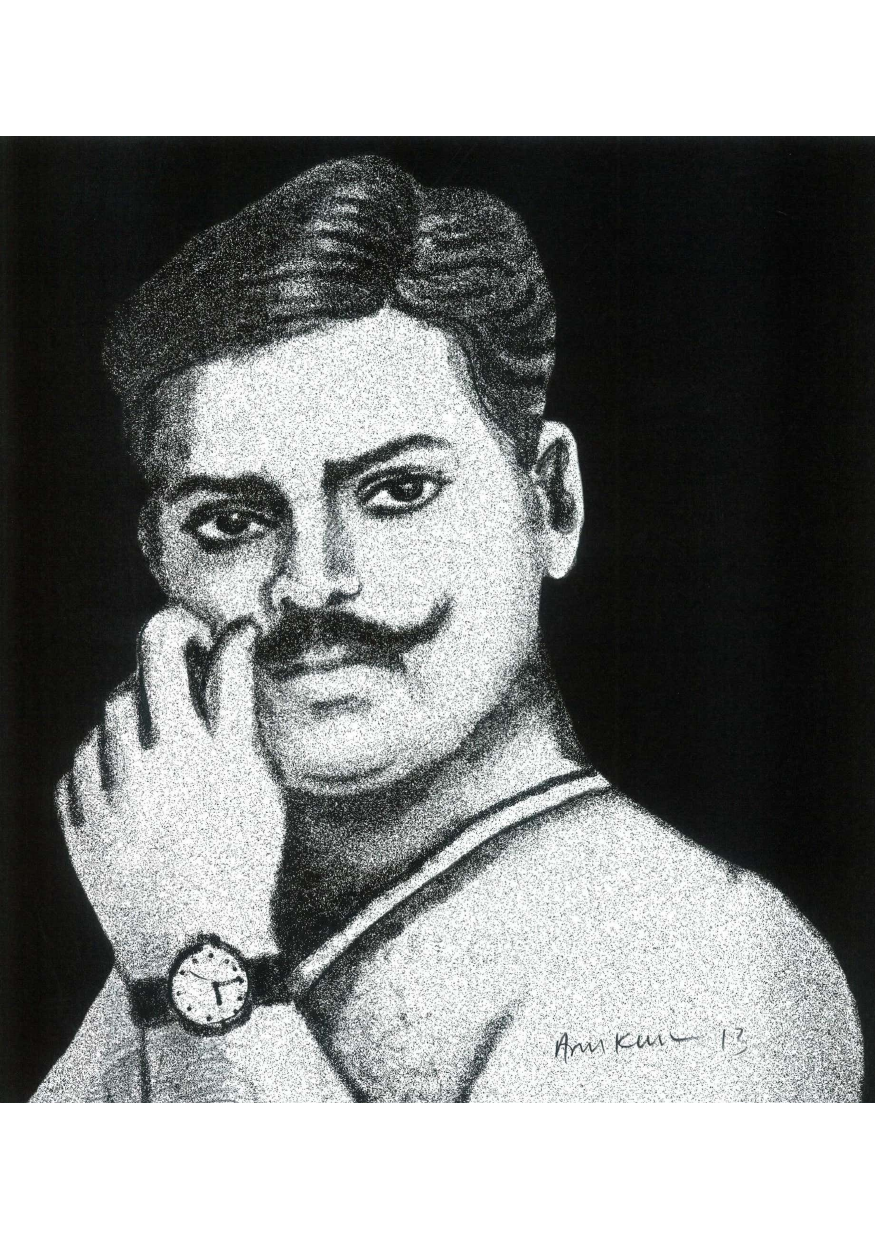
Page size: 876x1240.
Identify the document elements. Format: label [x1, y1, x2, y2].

picture [0, 136, 875, 1104]
